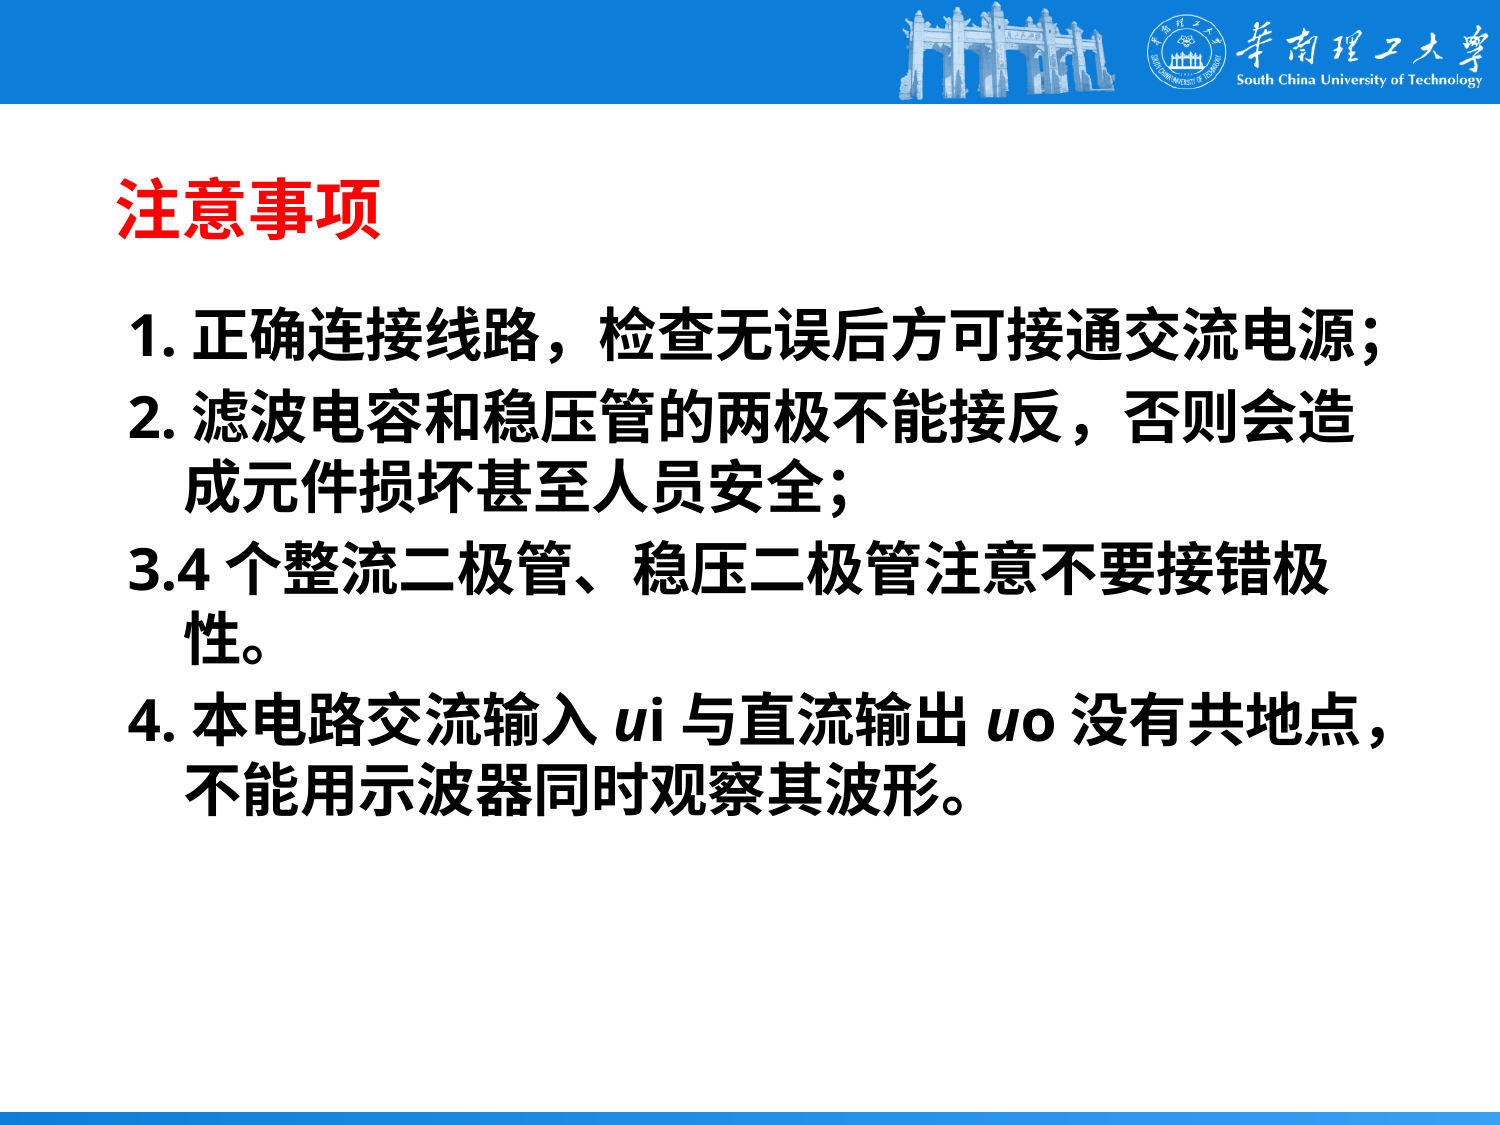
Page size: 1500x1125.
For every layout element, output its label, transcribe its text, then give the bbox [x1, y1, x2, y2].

picture [891, 0, 1120, 102]
title 注意事项 [99, 103, 1379, 256]
picture [1128, 0, 1500, 104]
list 1.正确连接线路，检查无误后方可接通交流电源； 2.滤波电容和稳压管的两极不能接反，否则会造成元件损坏甚至人员安全； 3.4个整流二极管、稳压二极管注意不要接错极性。 4.本电路交流输入ui与直流输出uo没有共地点，不能用示波器同时观察其波形。 [112, 290, 1388, 1006]
